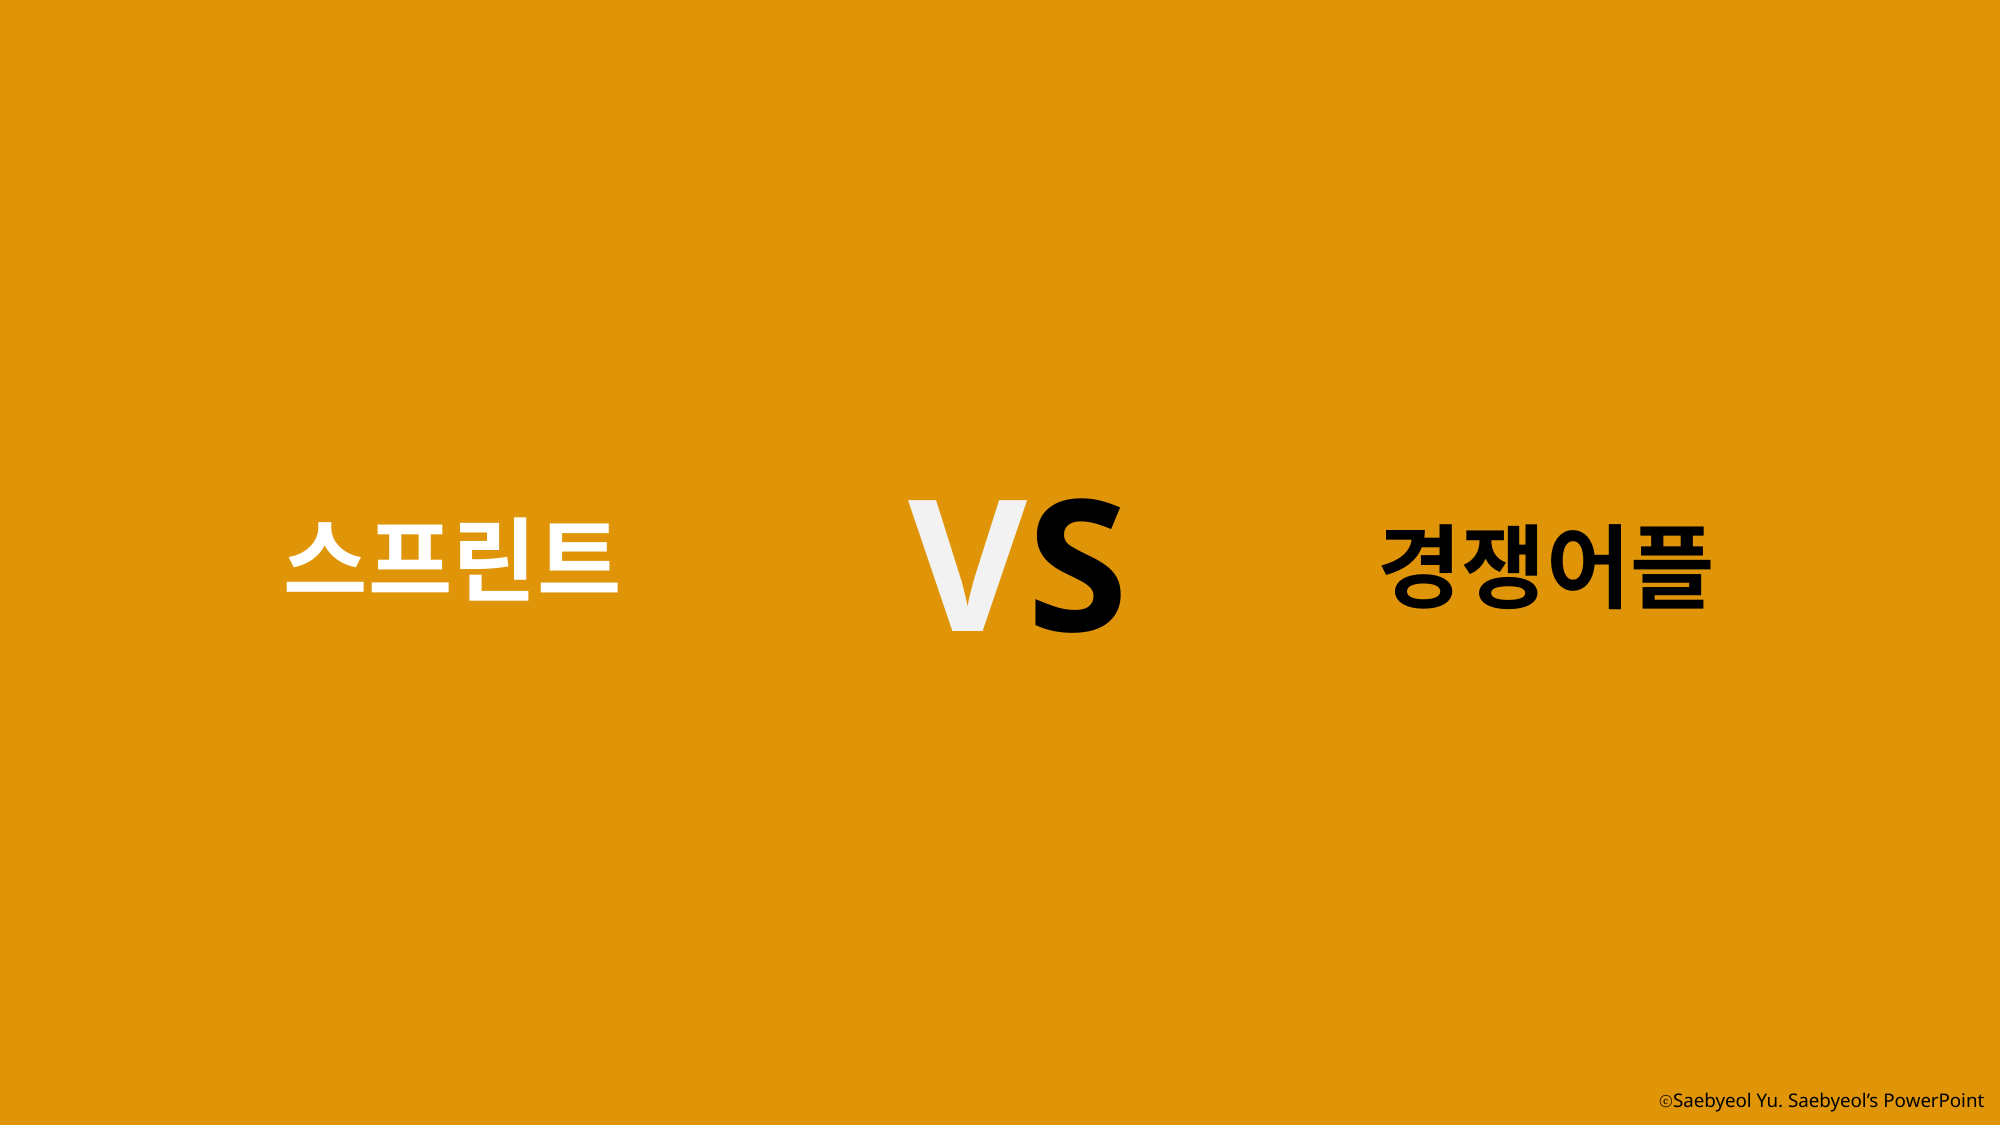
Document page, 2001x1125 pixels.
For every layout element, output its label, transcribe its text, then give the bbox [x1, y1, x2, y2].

text_box 경쟁어플 [1362, 502, 1731, 628]
text_box VS [893, 440, 1144, 676]
text_box 스프린트 [269, 495, 637, 621]
